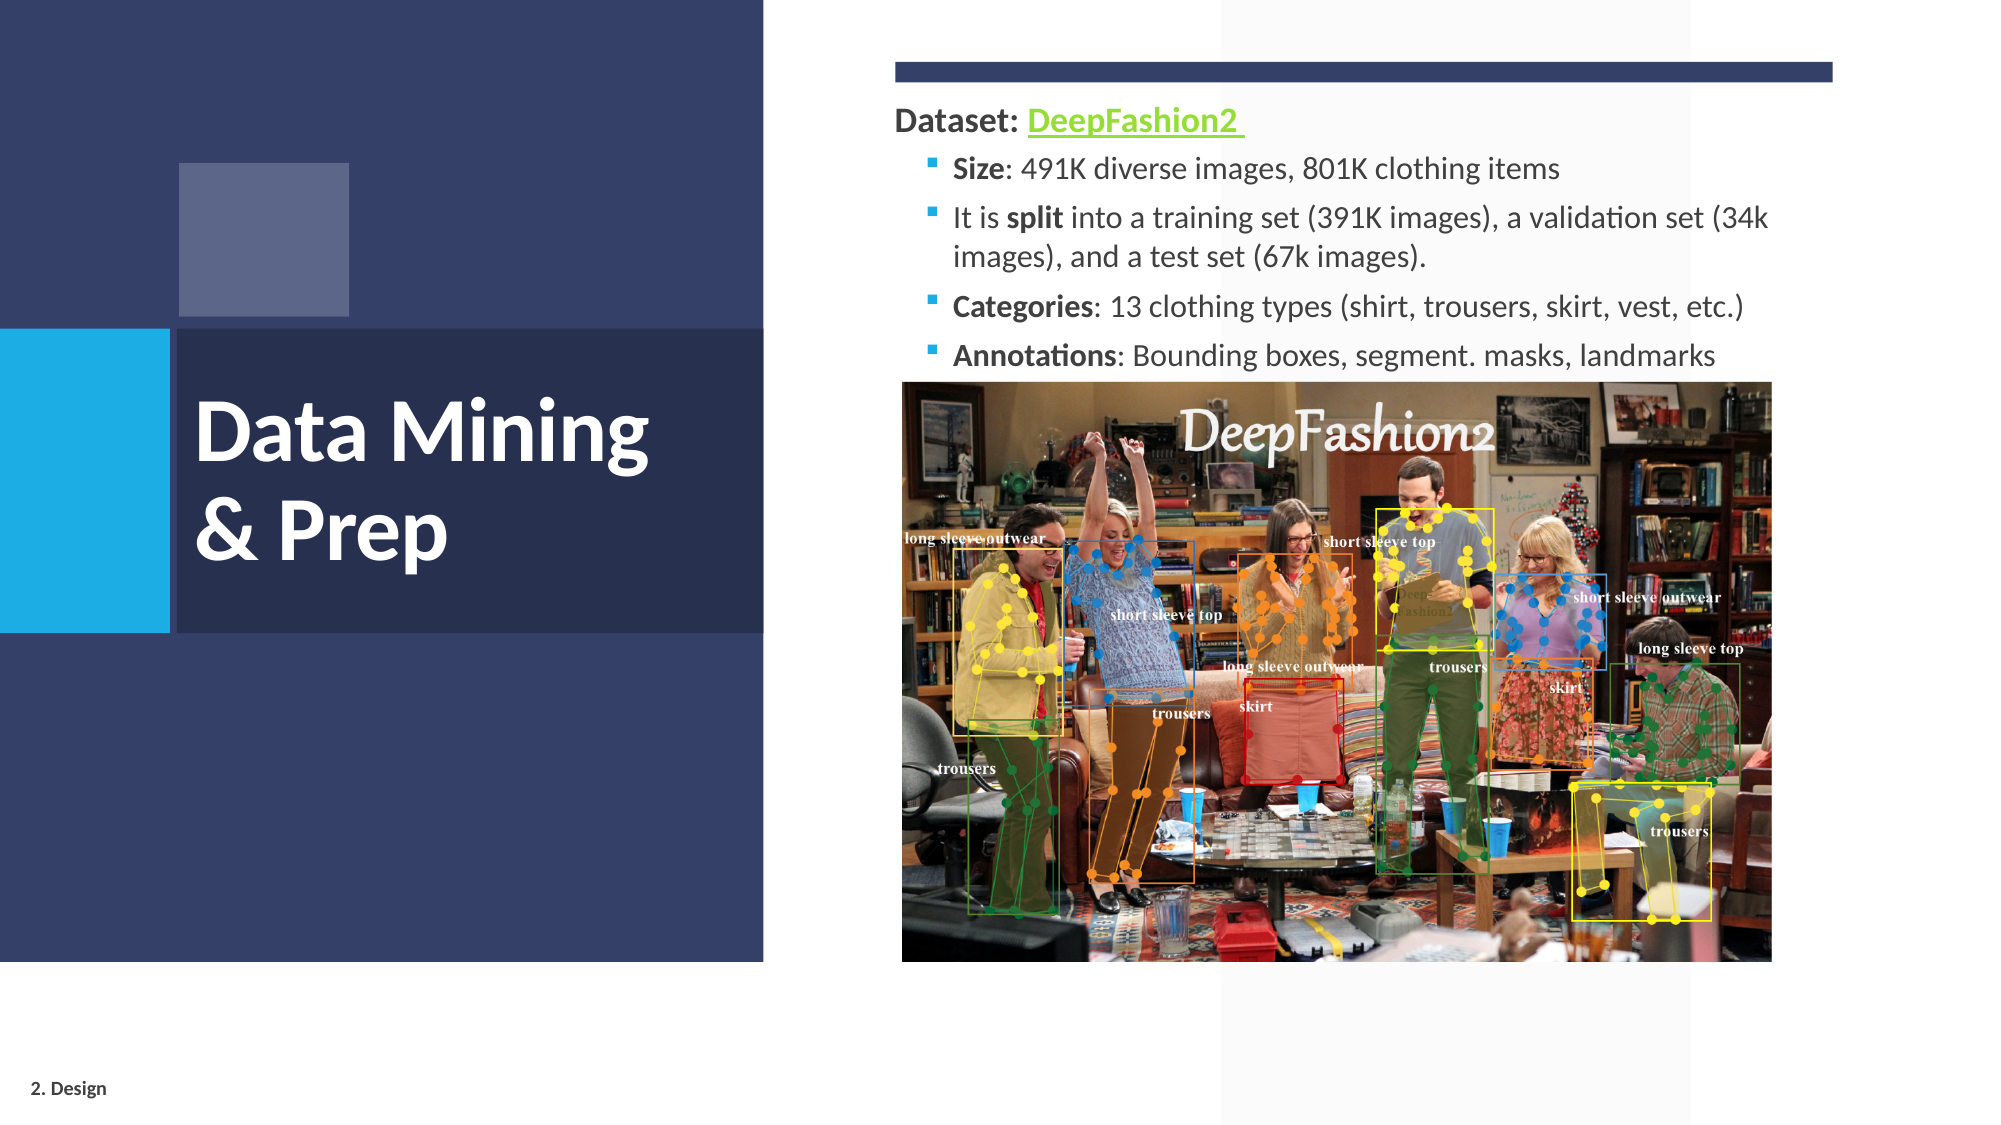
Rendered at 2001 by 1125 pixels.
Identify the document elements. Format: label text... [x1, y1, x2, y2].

title Data Mining & Prep [179, 309, 723, 653]
picture [893, 369, 1843, 963]
list Dataset: DeepFashion2 Size: 491K diverse images, 801K clothing items It is split into a training set (391K images), a validation set (34k images), and a test set (67k images). Categories: 13 clothing types (shirt, trousers, skirt, vest, etc.) Annotations: Bounding boxes, segment. masks, landmarks [894, 88, 1843, 368]
text_box 2. Design [21, 1068, 232, 1108]
